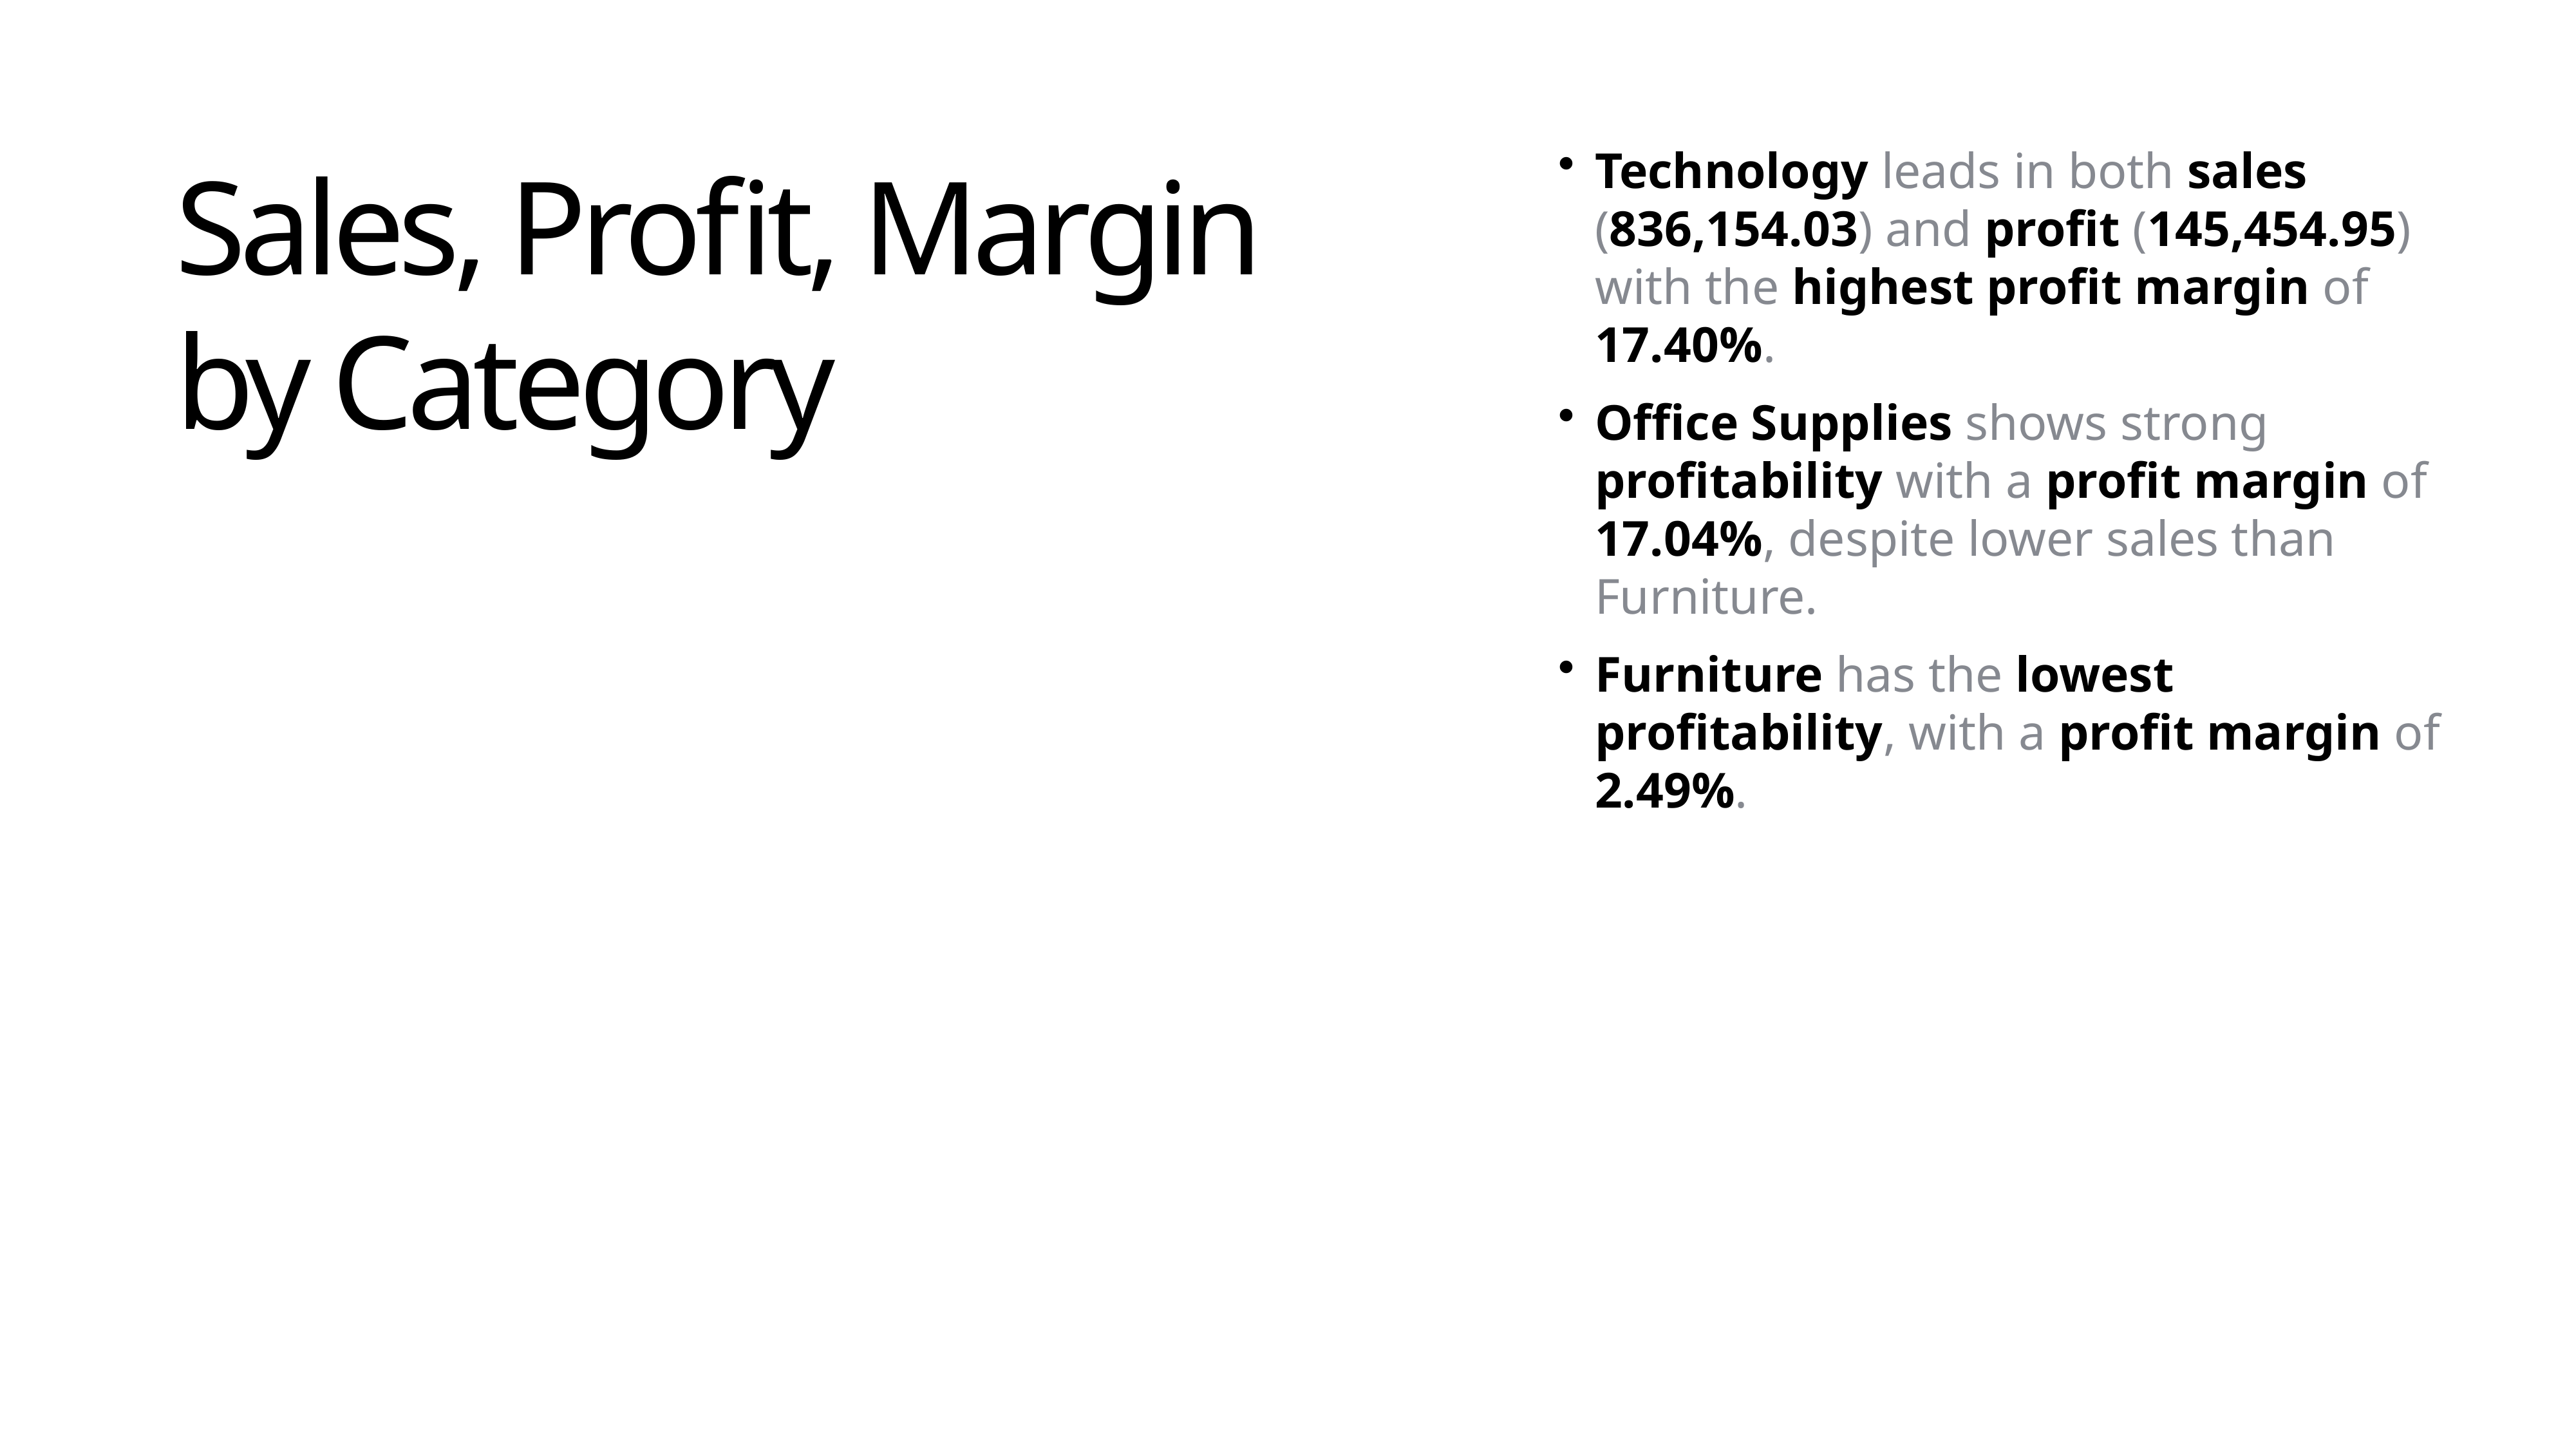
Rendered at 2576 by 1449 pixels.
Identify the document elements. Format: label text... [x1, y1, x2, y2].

title Sales, Profit, Margin by Category [166, 140, 1383, 307]
text_box Technology leads in both sales (836,154.03) and profit (145,454.95) with the highest profit margin of 17.40%. Office Supplies shows strong profitability with a profit margin of 17.04%, despite lower sales than Furniture. Furniture has the lowest profitability, with a profit margin of 2.49%. [1549, 135, 2462, 1294]
